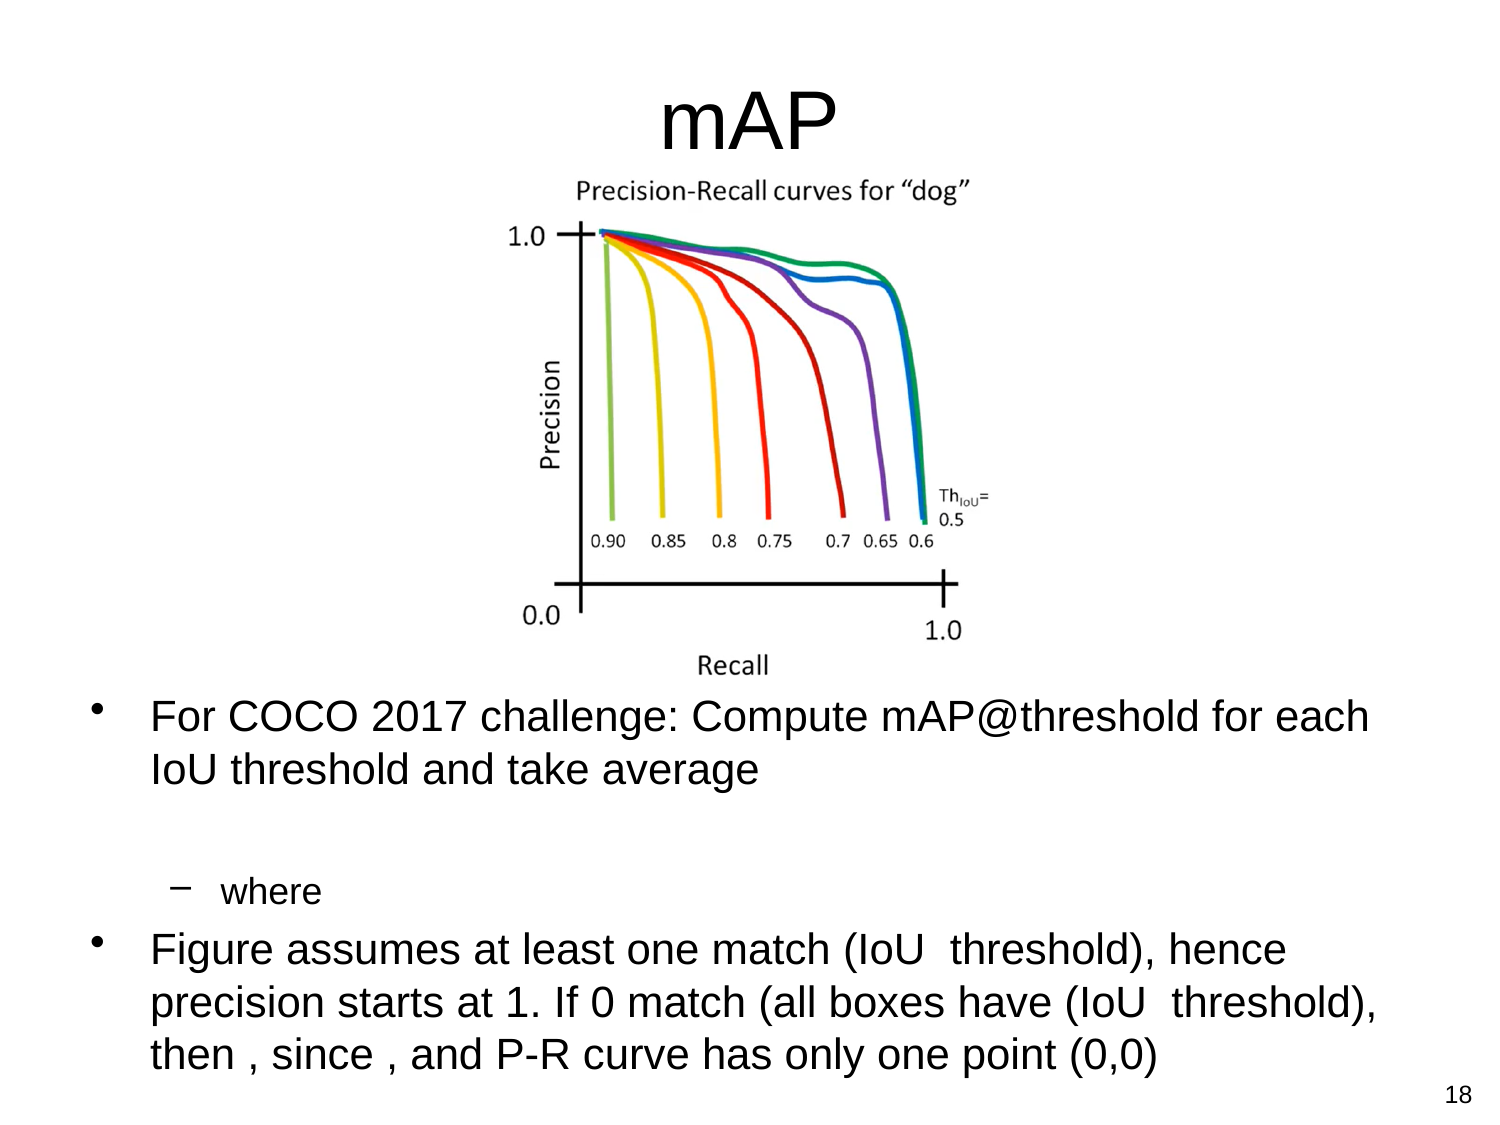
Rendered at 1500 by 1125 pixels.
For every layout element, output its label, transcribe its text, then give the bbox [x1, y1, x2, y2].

slide_number 18 [1137, 1070, 1488, 1112]
picture [509, 176, 991, 681]
title mAP [74, 44, 1426, 188]
